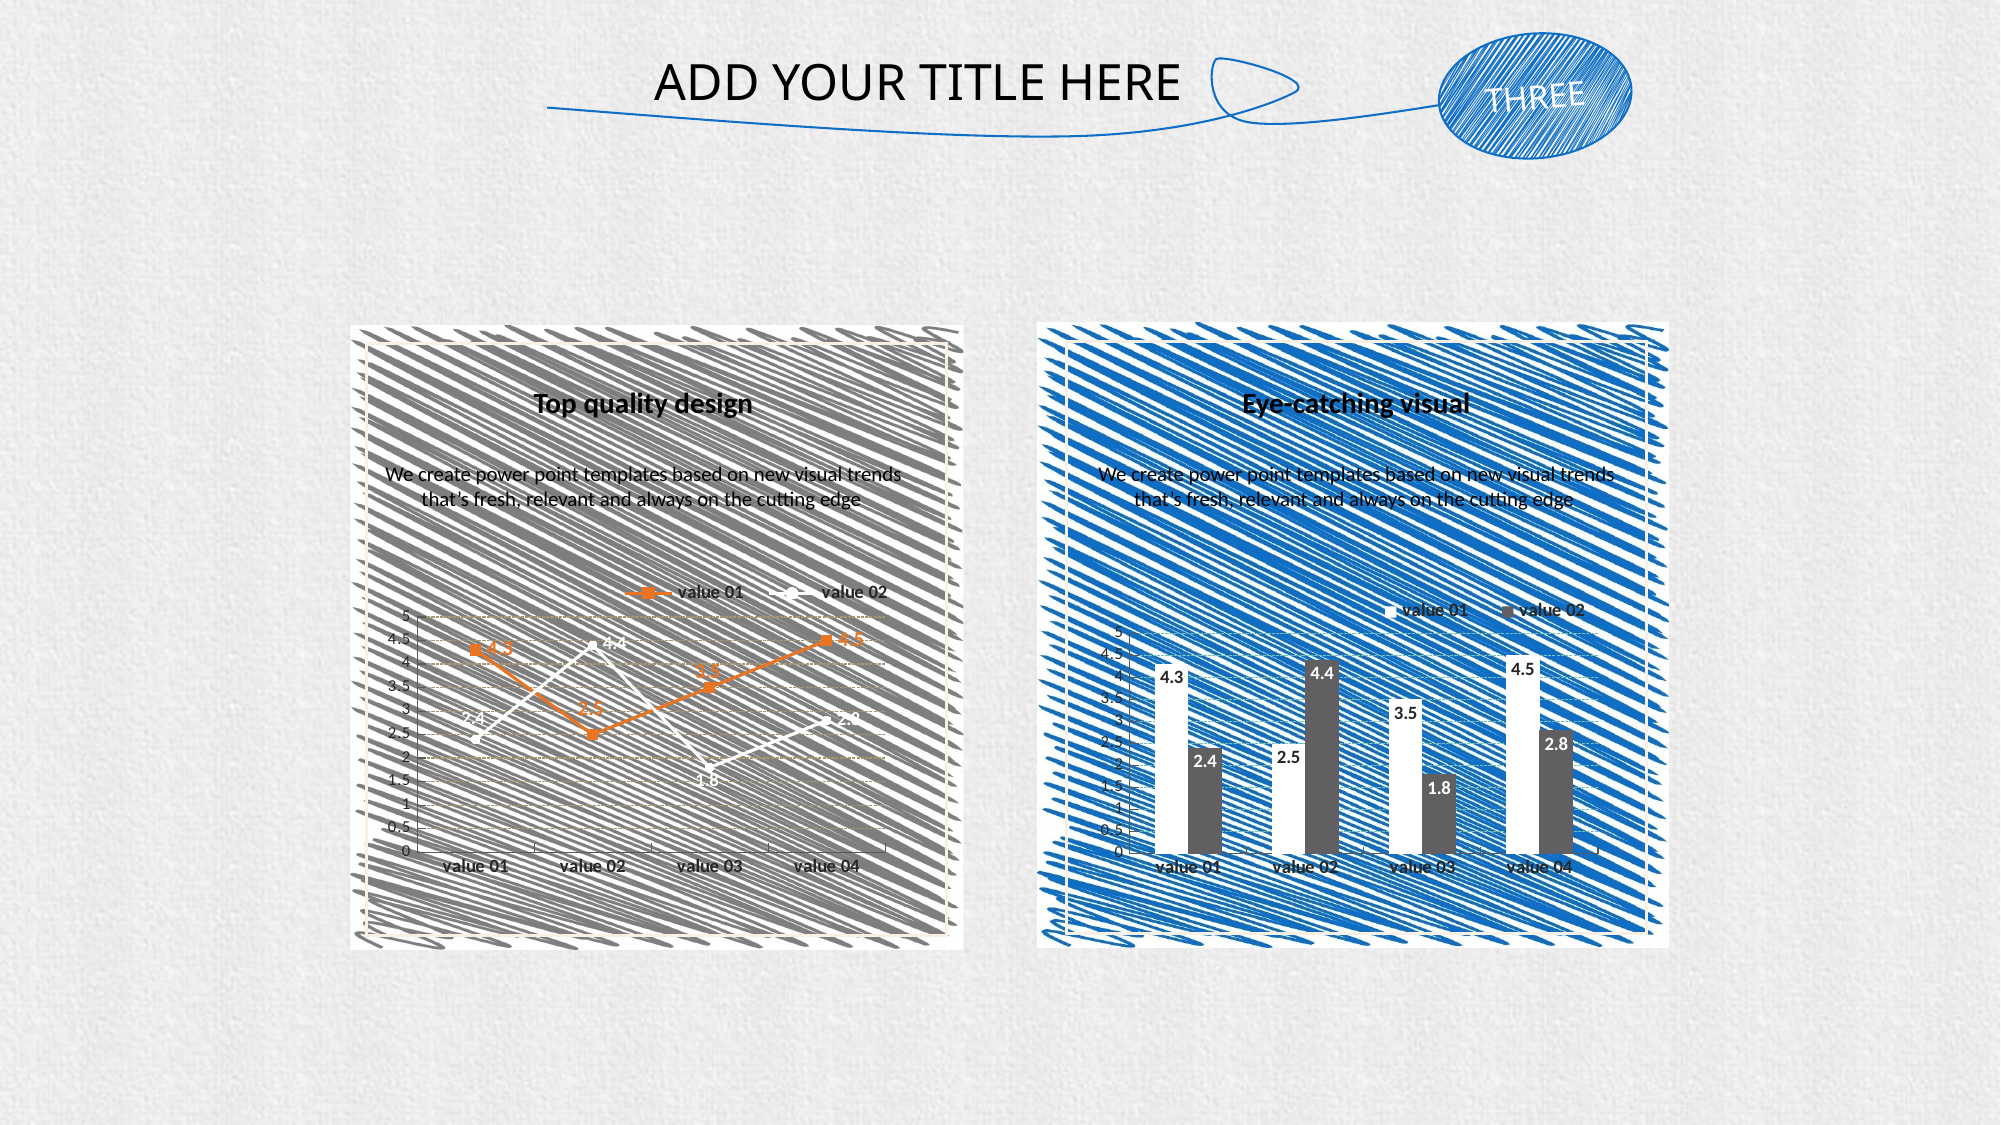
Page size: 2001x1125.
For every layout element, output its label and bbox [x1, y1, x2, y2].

text_box [546, 33, 1632, 159]
chart [381, 583, 906, 887]
picture [0, 0, 2001, 1125]
chart [1093, 597, 1619, 890]
text_box [350, 325, 964, 950]
